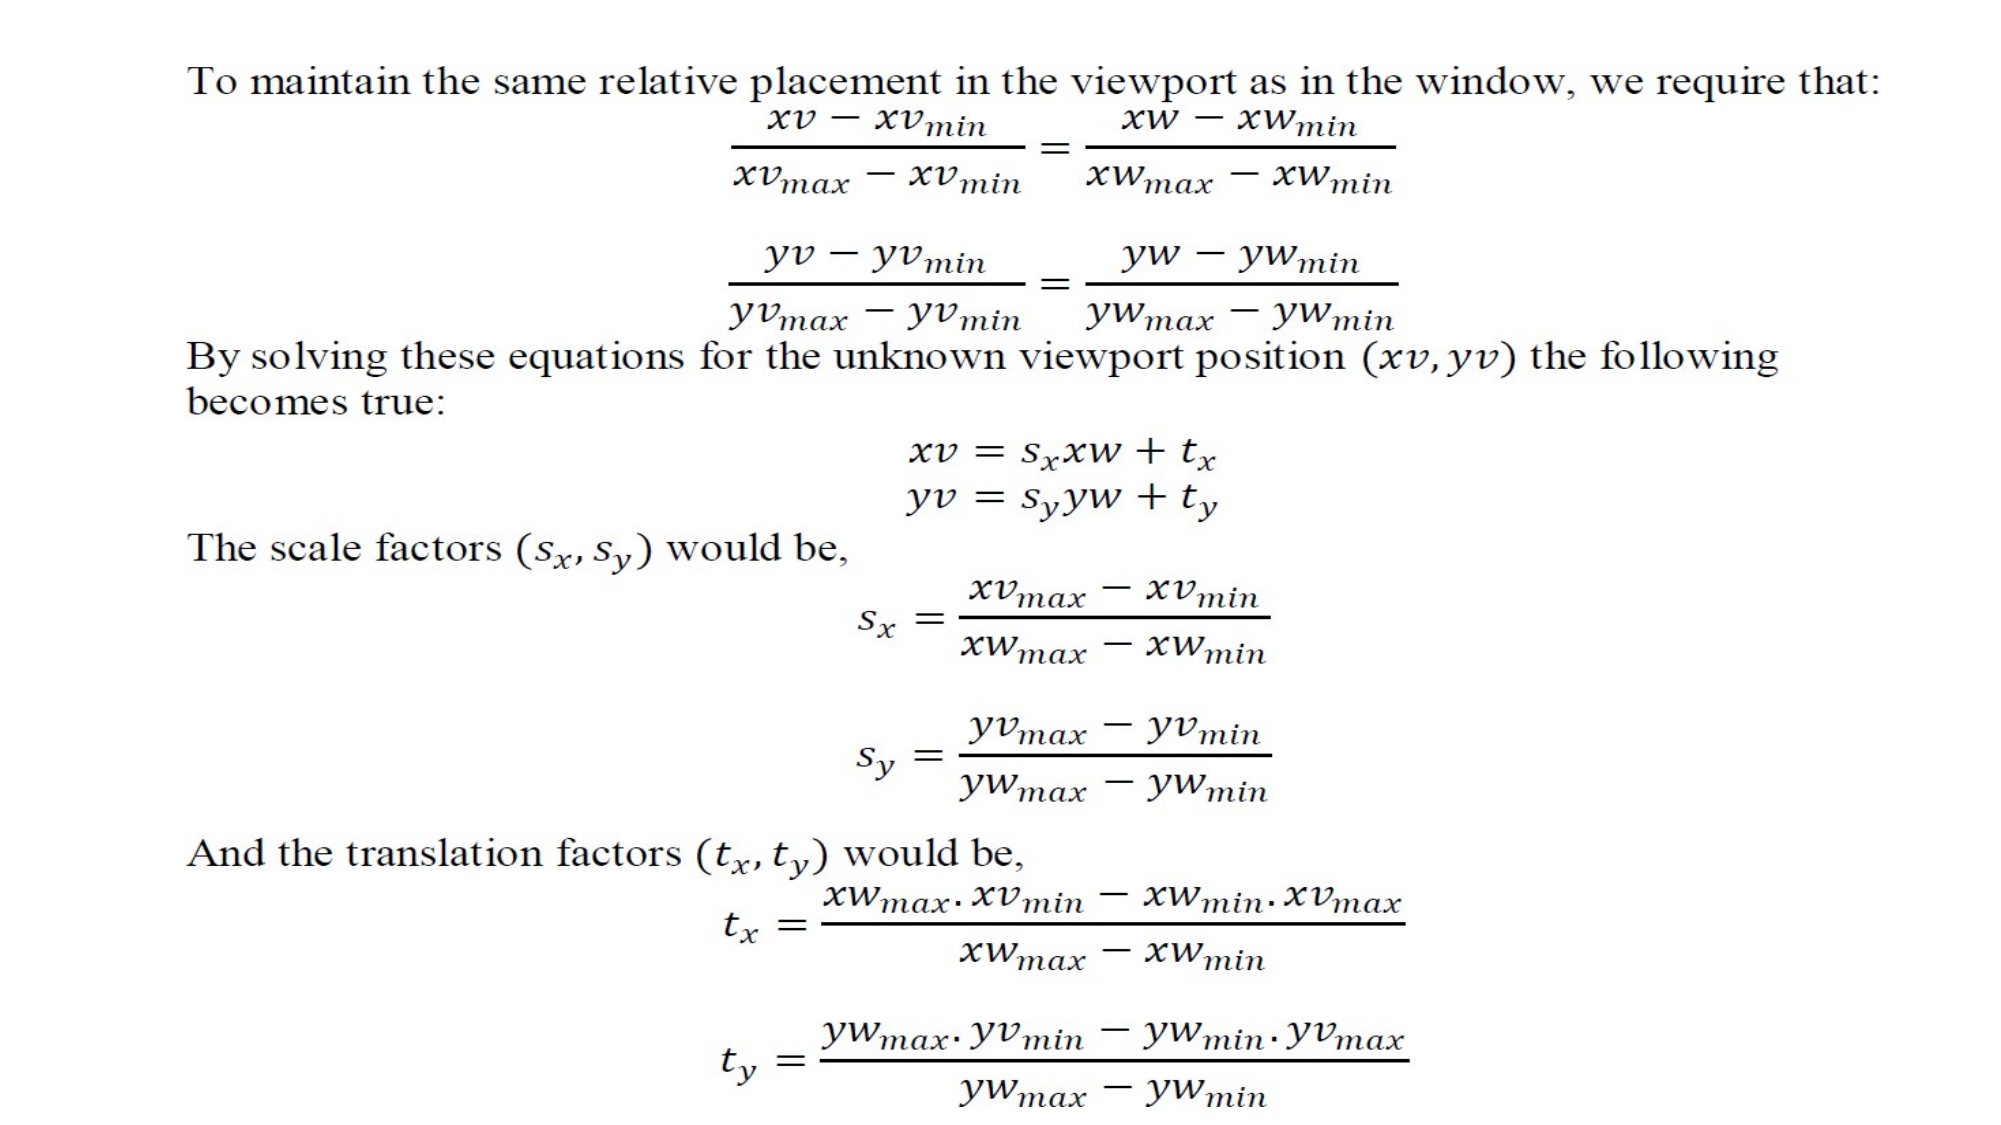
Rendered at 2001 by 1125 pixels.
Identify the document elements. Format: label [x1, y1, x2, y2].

picture [184, 65, 1880, 1107]
